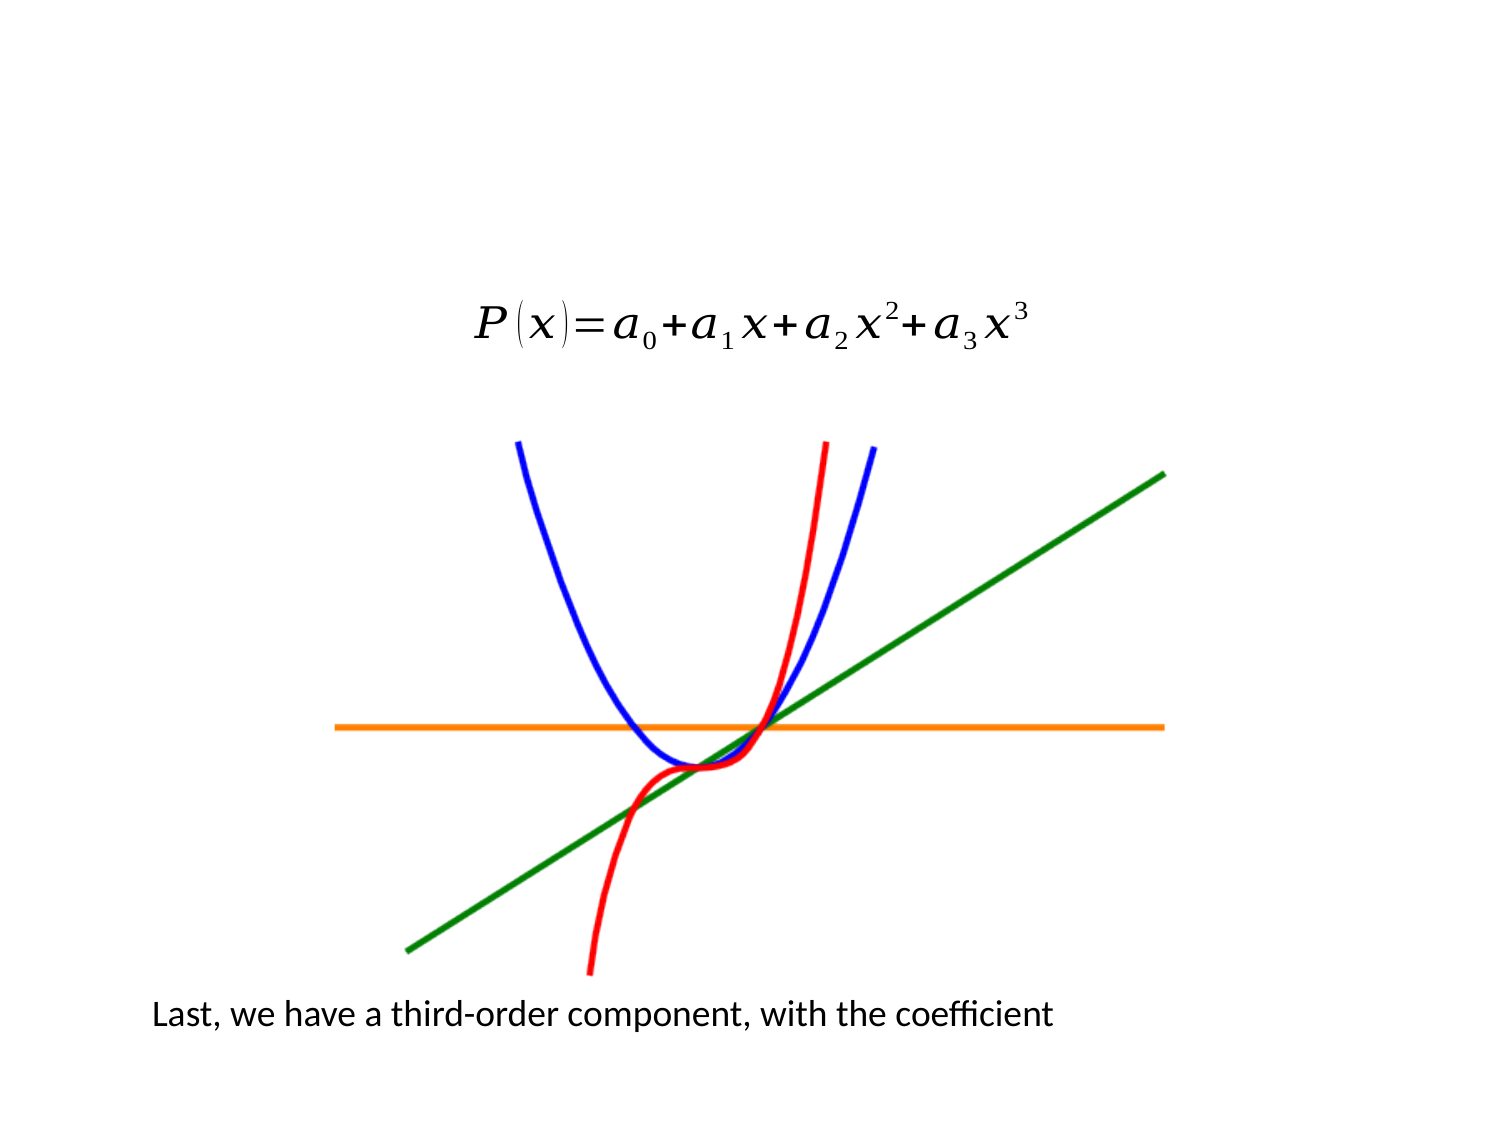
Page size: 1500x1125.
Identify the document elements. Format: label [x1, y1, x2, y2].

picture [248, 355, 1252, 1063]
